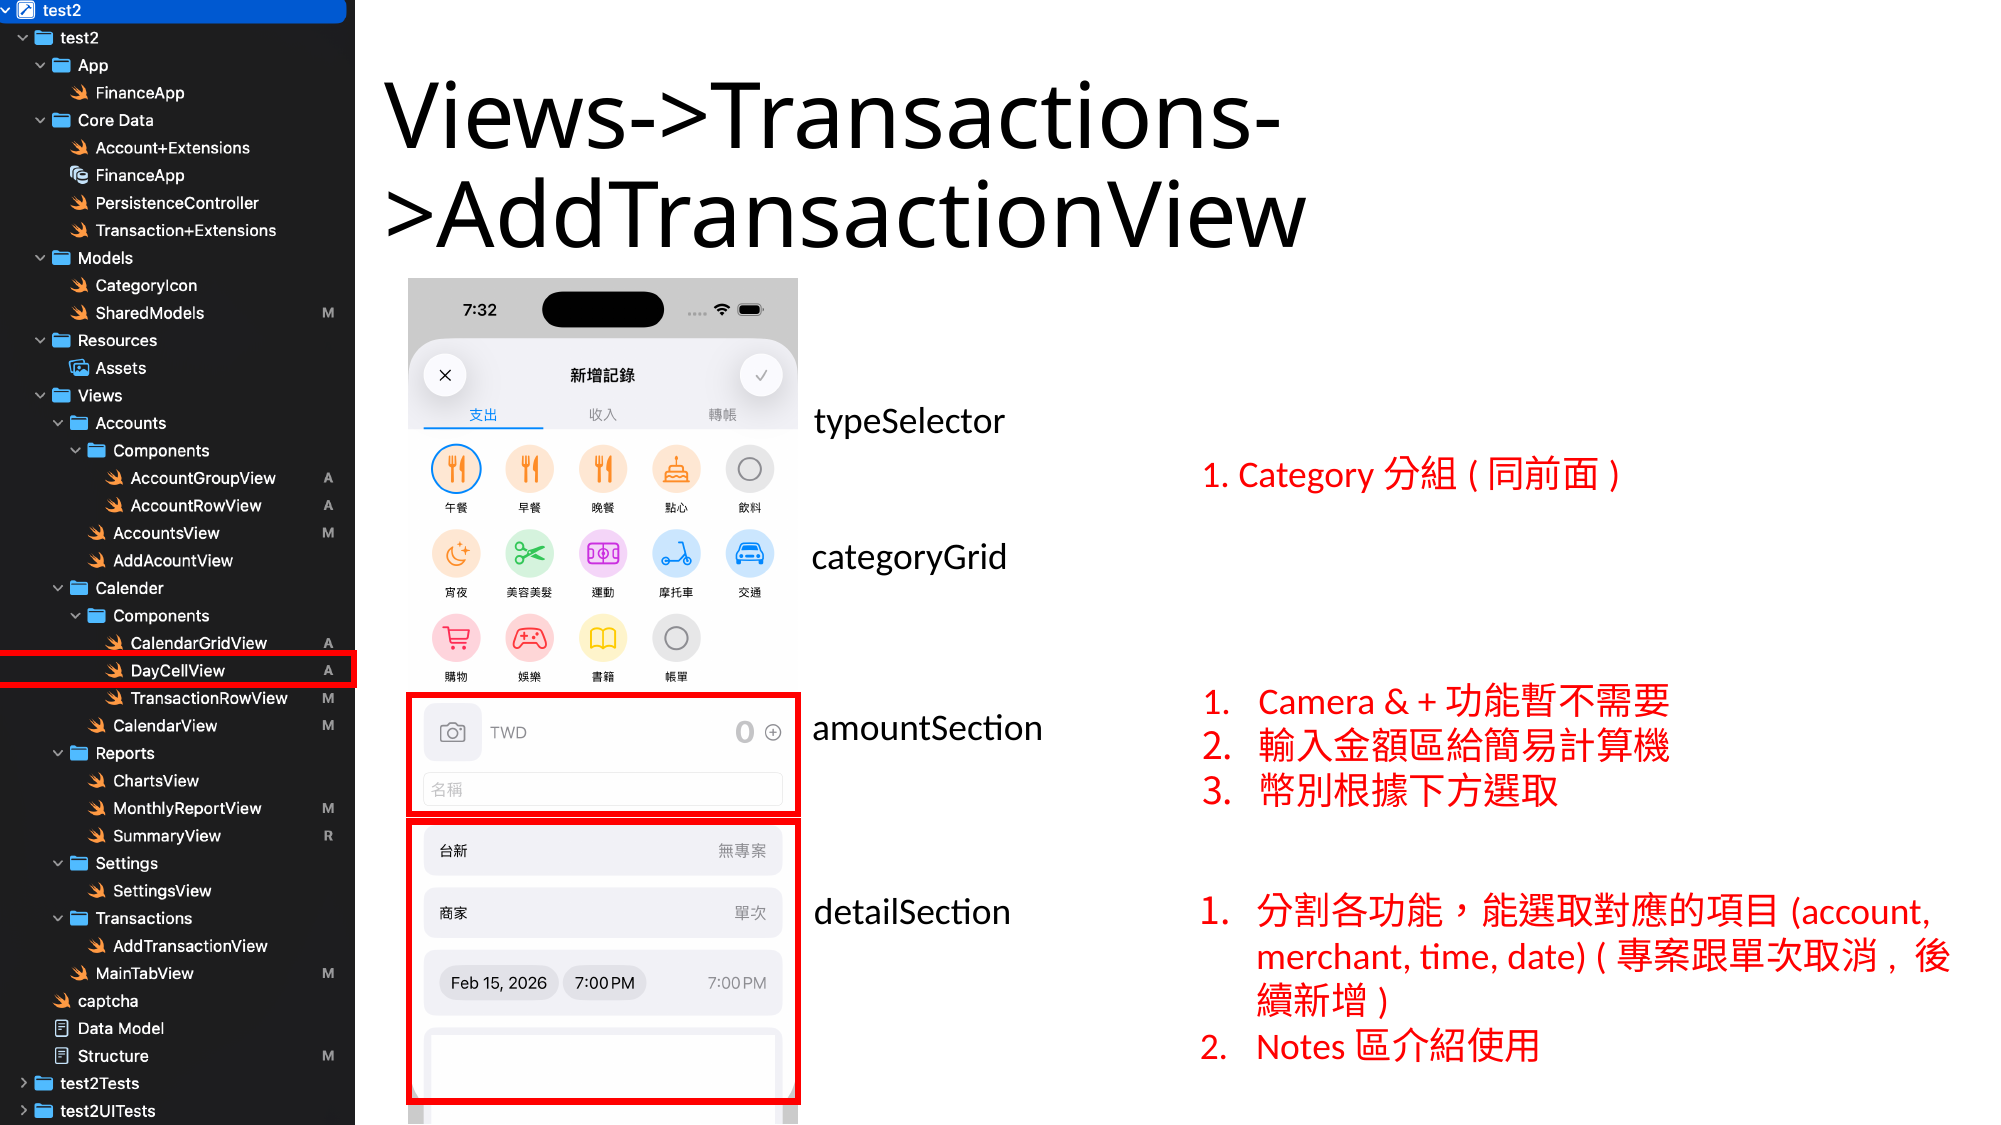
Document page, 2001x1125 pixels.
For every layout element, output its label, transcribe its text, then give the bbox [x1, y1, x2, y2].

text_box Views->Transactions->AddTransactionView [369, 59, 1971, 278]
text_box detailSection [799, 879, 1027, 940]
text_box 分割各功能，能選取對應的項目(account, merchant, time, date) (專案跟單次取消, 後續新增) Notes區介紹使用 [1185, 879, 1971, 1075]
text_box 1. Category分組(同前面) [1186, 443, 1636, 503]
text_box categoryGrid [798, 524, 1024, 585]
picture [0, 0, 355, 1125]
text_box typeSelector [799, 388, 1021, 448]
text_box amountSection [799, 695, 1059, 756]
text_box Camera & +功能暫不需要 輸入金額區給簡易計算機 幣別根據下方選取 [1187, 669, 1686, 820]
picture [408, 278, 798, 1125]
